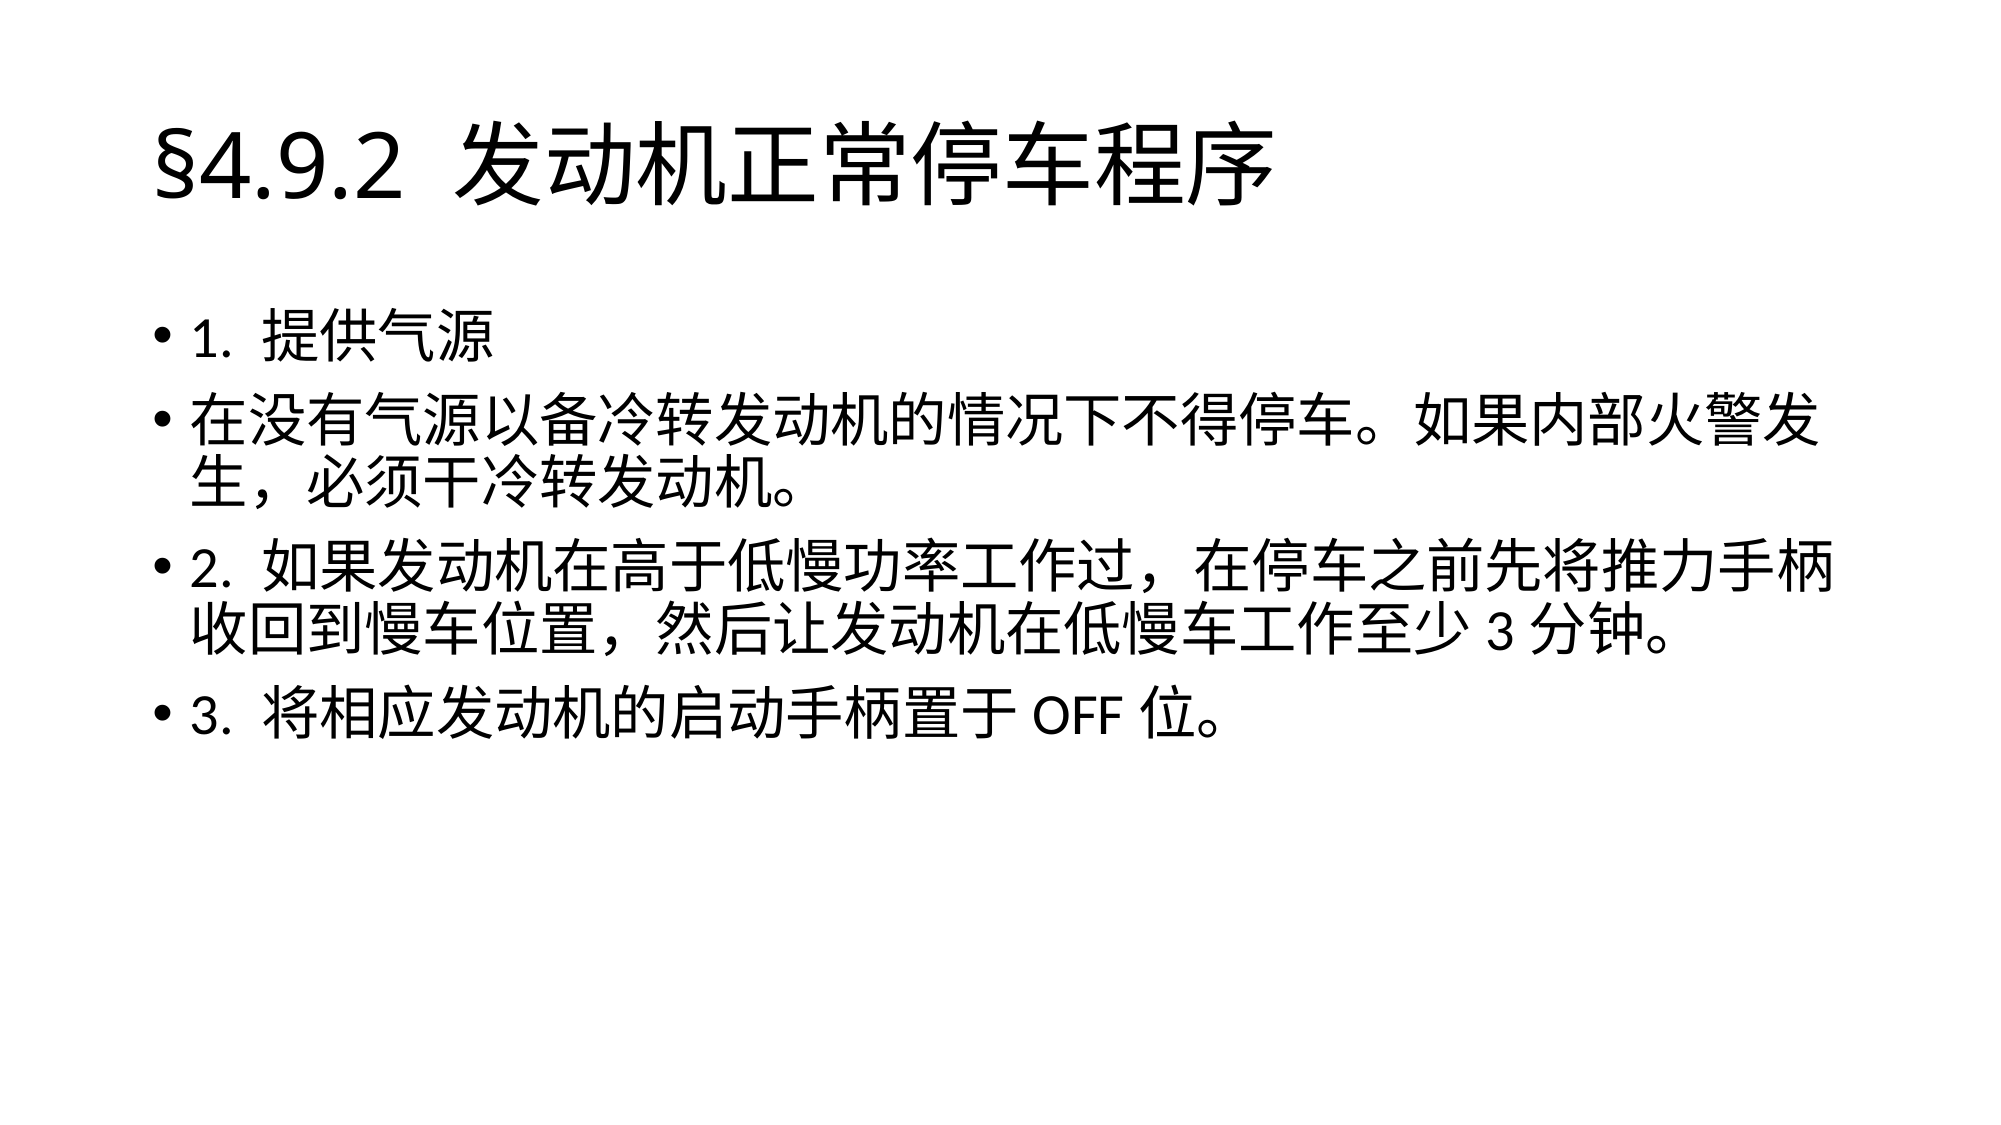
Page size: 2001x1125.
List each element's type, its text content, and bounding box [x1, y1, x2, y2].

title §4.9.2 发动机正常停车程序 [137, 59, 1863, 278]
list 1. 提供气源 在没有气源以备冷转发动机的情况下不得停车。如果内部火警发生，必须干冷转发动机。 2. 如果发动机在高于低慢功率工作过，在停车之前先将推力手柄收回到慢车位置，然后让发动机在低慢车工作至少3分钟。 3. 将相应发动机的启动手柄置于OFF位。 [137, 299, 1863, 1014]
